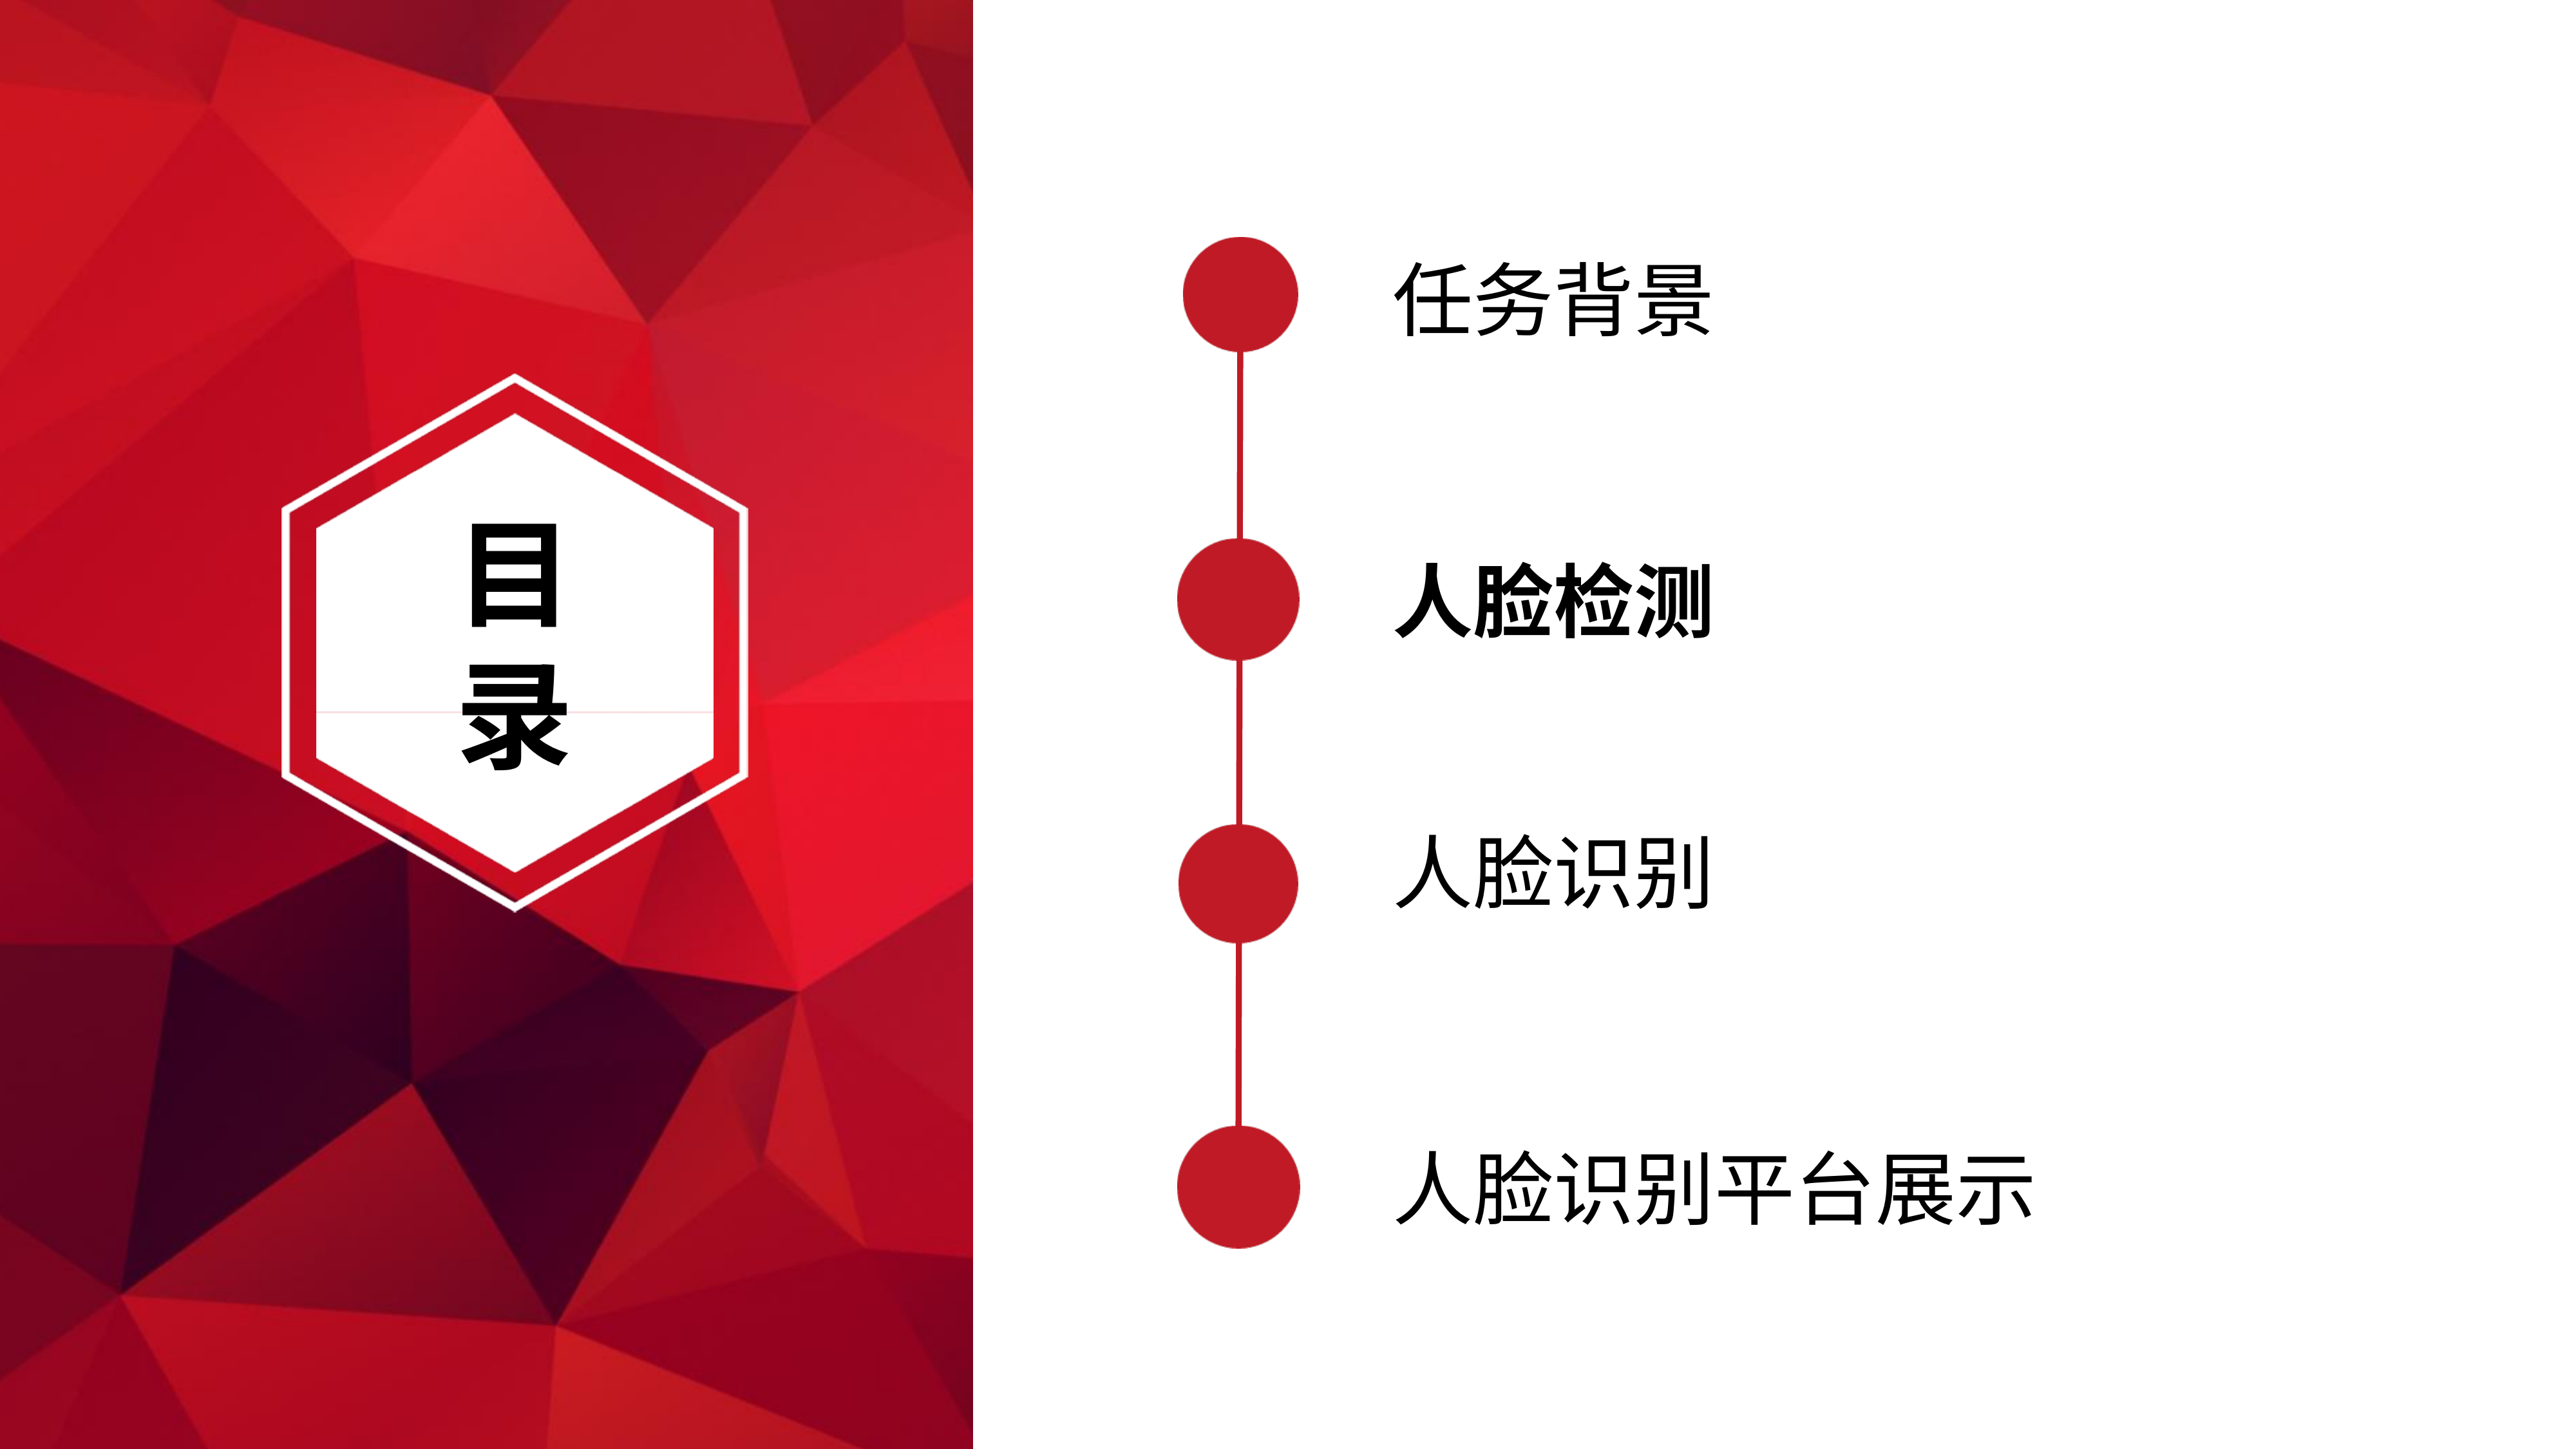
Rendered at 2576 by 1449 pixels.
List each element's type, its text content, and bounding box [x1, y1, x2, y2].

picture [0, 0, 973, 1449]
picture [1179, 824, 1238, 944]
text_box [1238, 237, 1241, 1157]
text_box 任务背景 [1383, 245, 1725, 352]
picture [1241, 237, 1298, 353]
picture [1182, 237, 1238, 353]
picture [1241, 824, 1298, 944]
picture [1177, 1126, 1300, 1249]
text_box 人脸识别 [1383, 817, 1758, 923]
picture [1177, 538, 1238, 661]
text_box 人脸识别平台展示 [1383, 1133, 2056, 1240]
picture [1241, 538, 1300, 661]
text_box 人脸检测 [1383, 545, 1864, 652]
